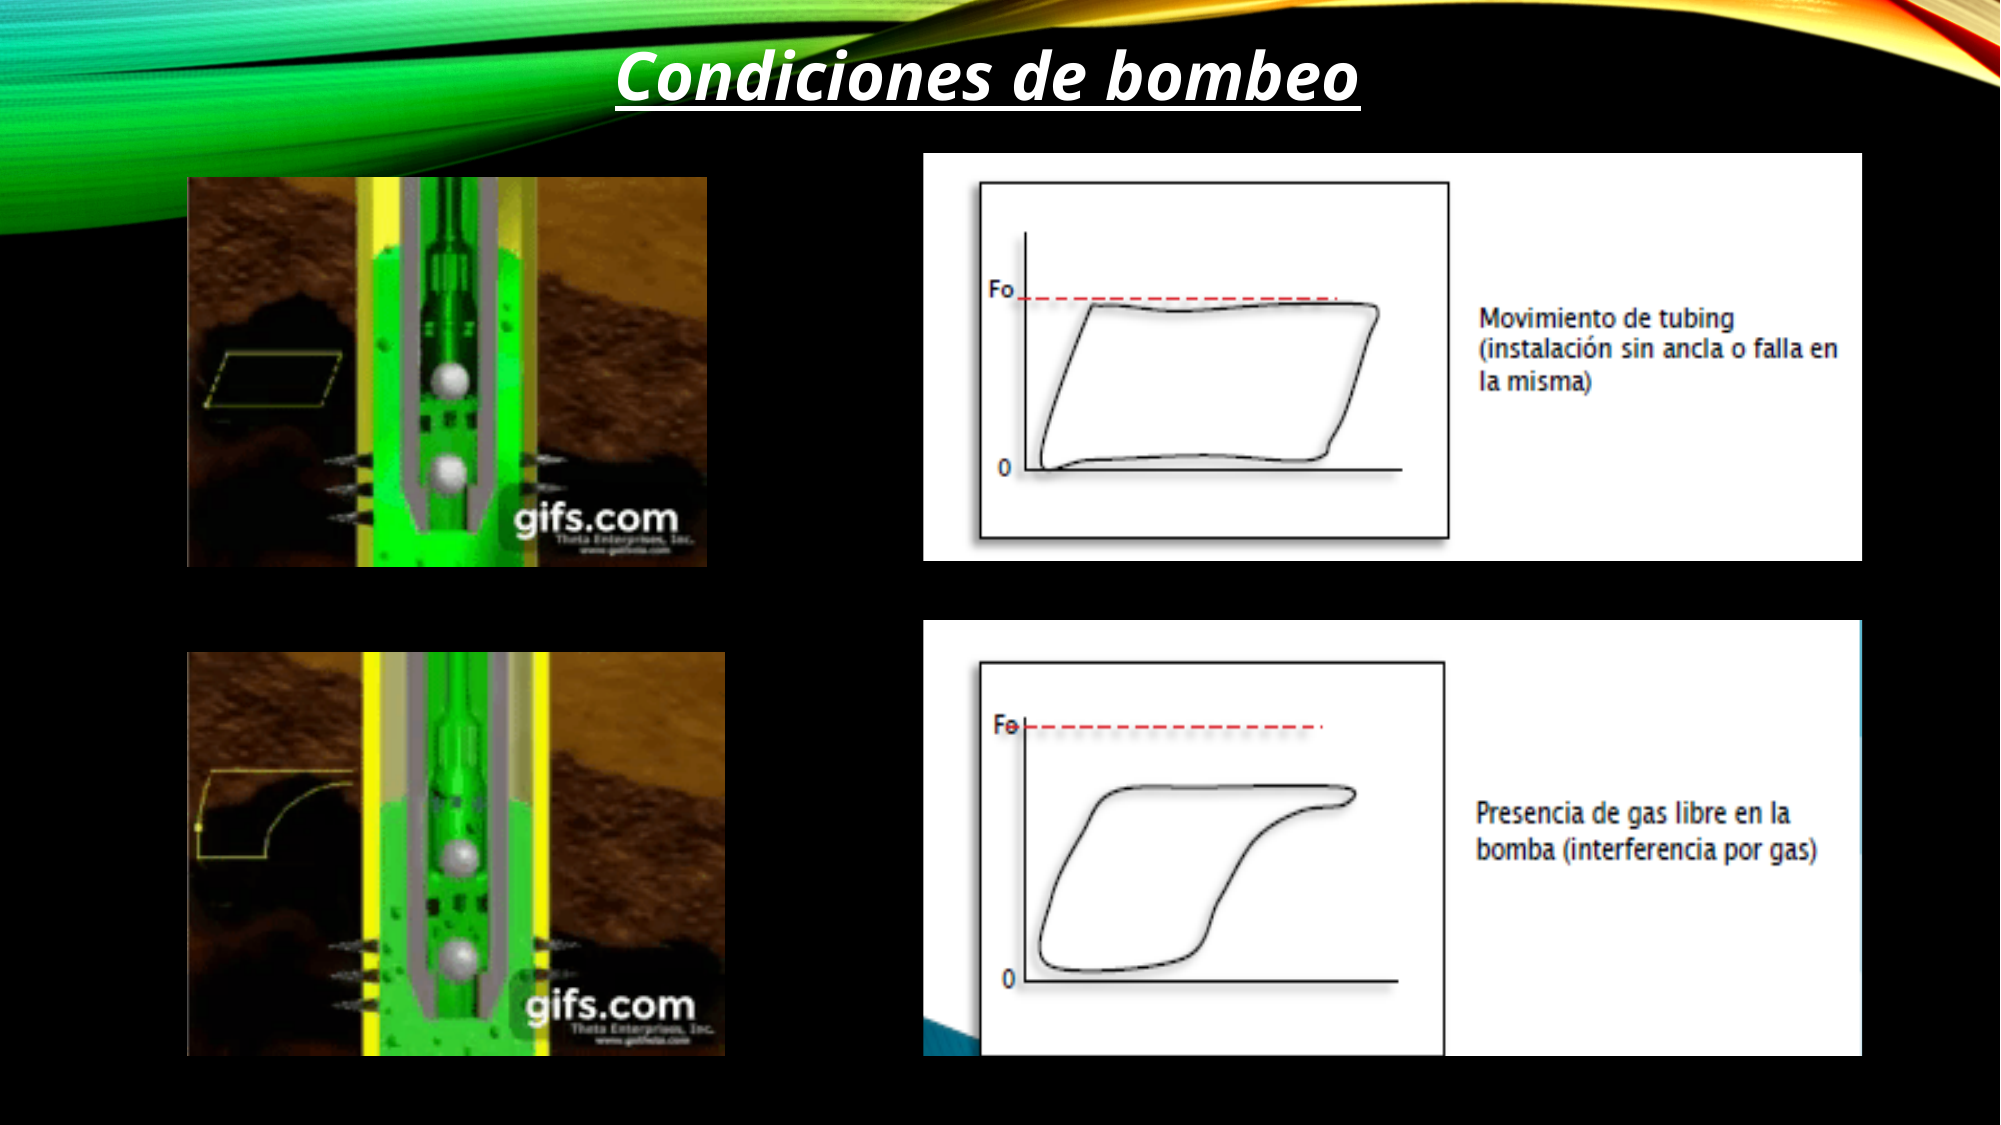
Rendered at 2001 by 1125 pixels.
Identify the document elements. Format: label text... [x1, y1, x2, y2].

picture [923, 620, 1863, 1056]
text_box Condiciones de bombeo [599, 26, 1555, 122]
picture [187, 651, 726, 1056]
picture [0, 0, 2000, 567]
